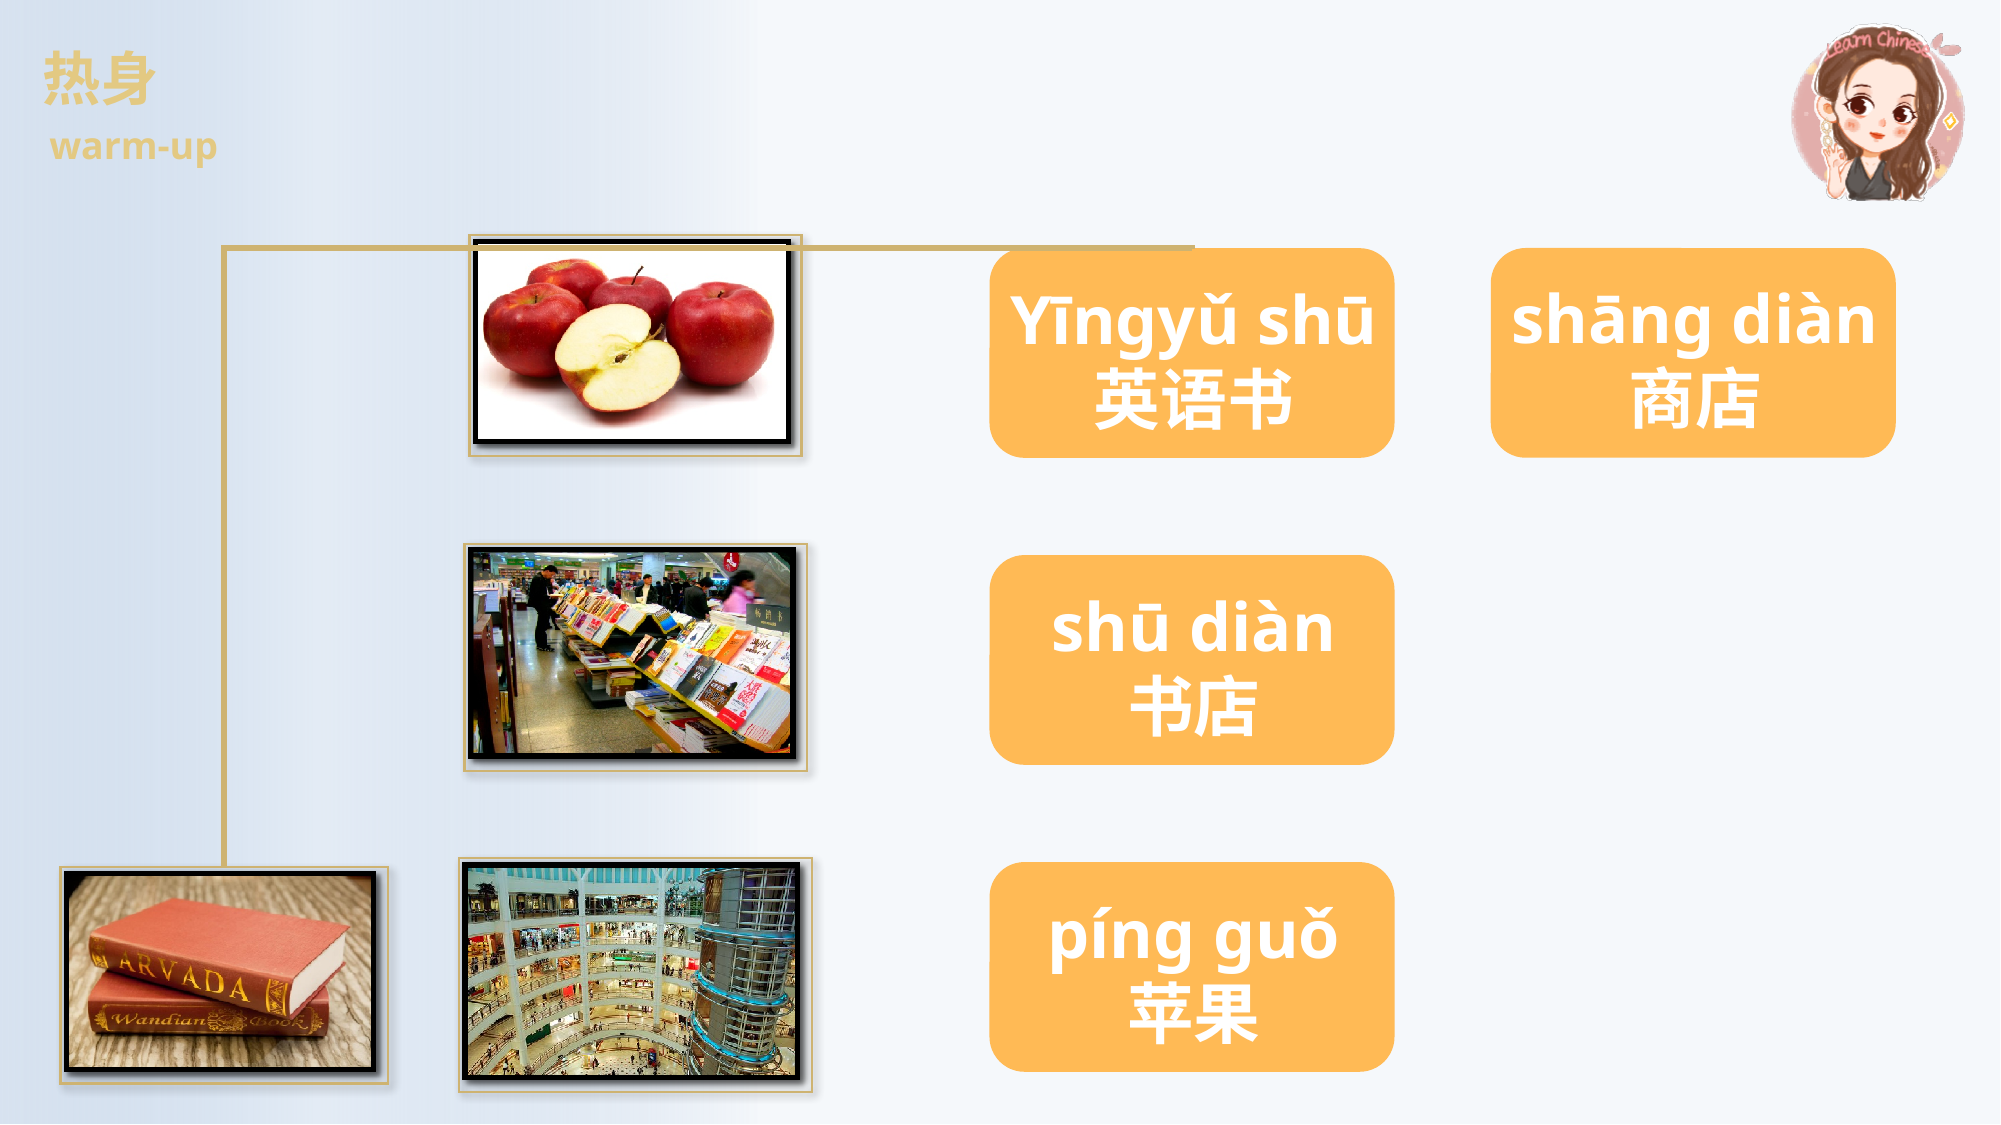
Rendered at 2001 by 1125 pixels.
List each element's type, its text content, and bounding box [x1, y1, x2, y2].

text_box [1019, 555, 1396, 765]
text_box warm-up [34, 115, 234, 175]
text_box 热身 [27, 35, 174, 120]
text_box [1019, 248, 1396, 458]
picture [0, 0, 2001, 1125]
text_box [989, 862, 1396, 1072]
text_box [1490, 247, 1897, 458]
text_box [398, 74, 1019, 1043]
